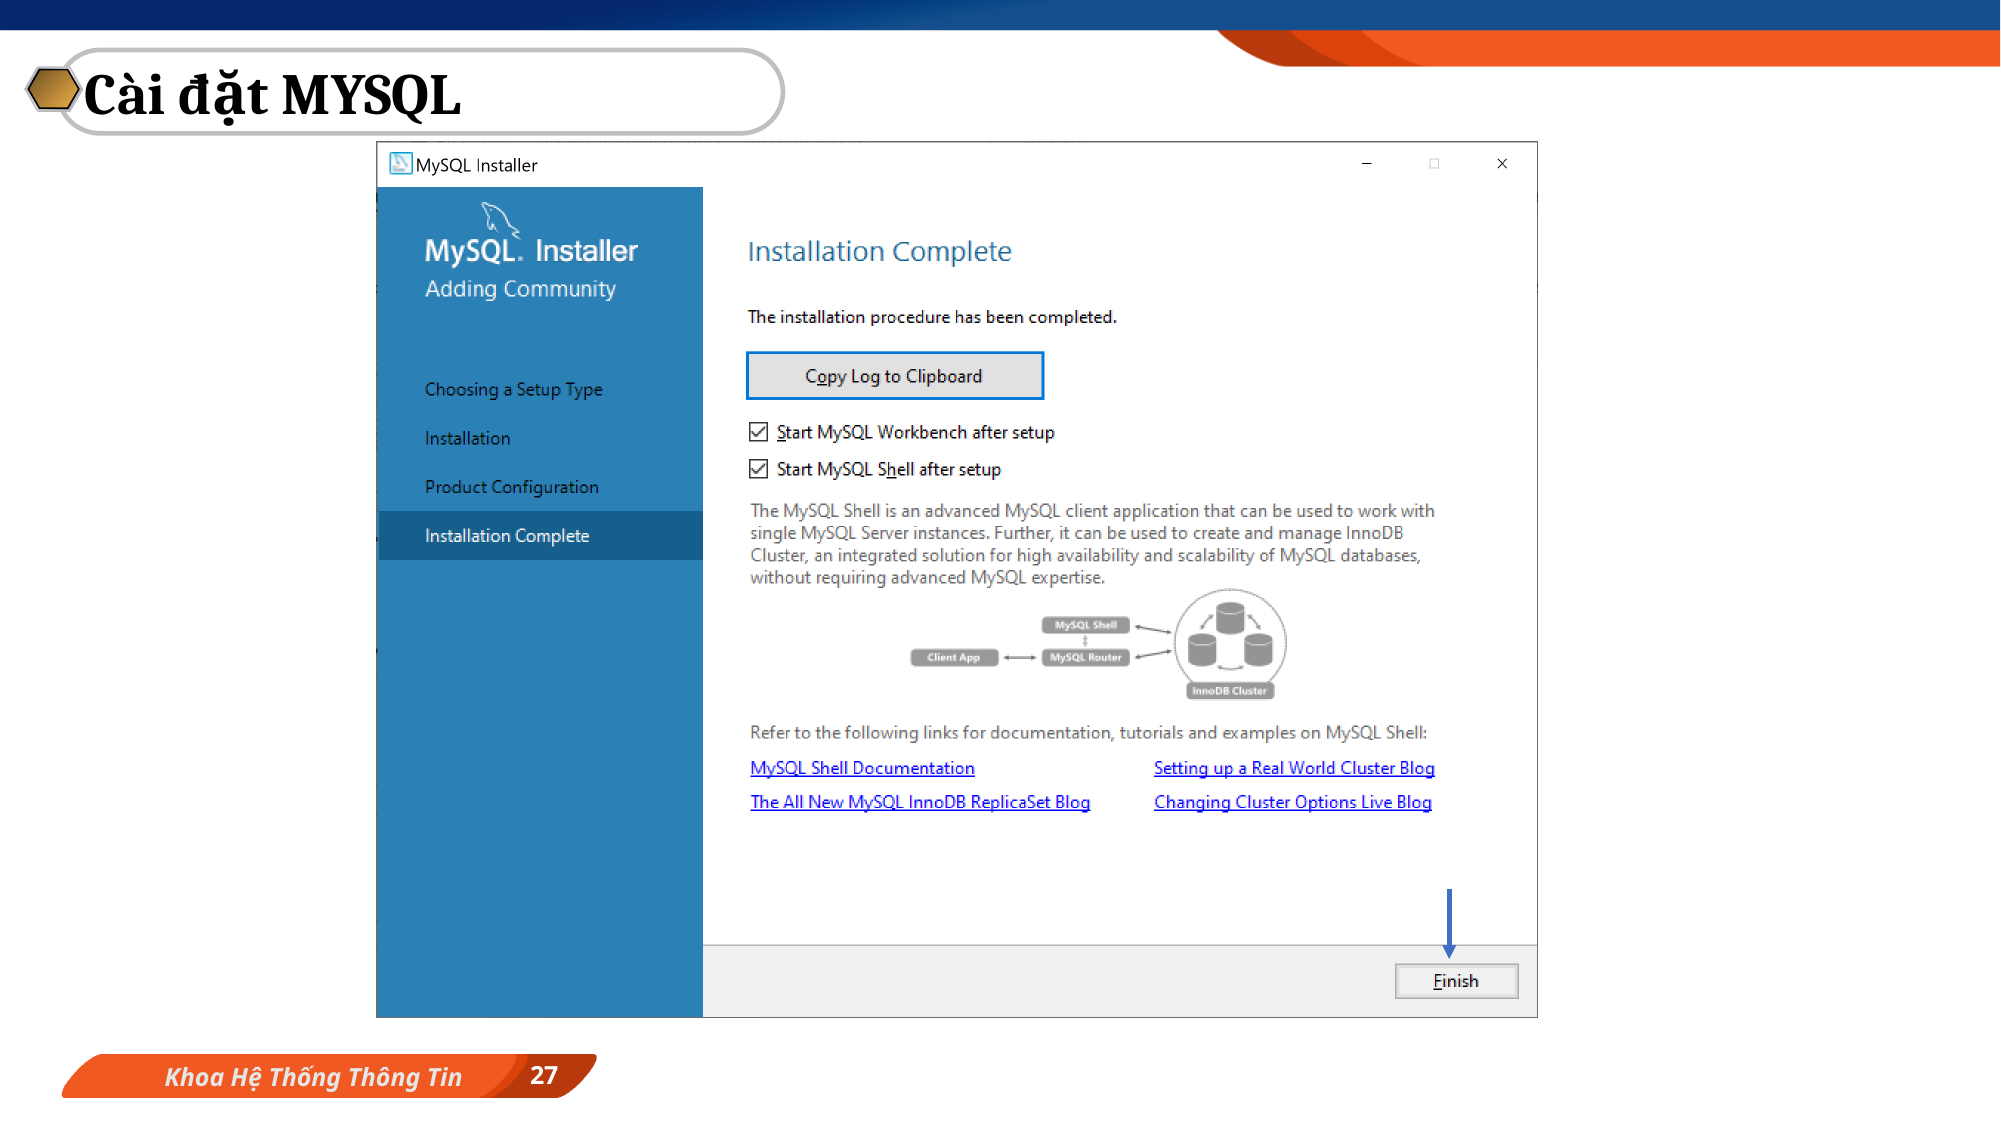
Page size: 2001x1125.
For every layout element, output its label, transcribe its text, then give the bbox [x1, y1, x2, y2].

picture [0, 0, 2001, 71]
footer Khoa Hệ Thống Thông Tin [119, 1054, 508, 1098]
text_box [24, 49, 784, 134]
slide_number 27 [508, 1046, 574, 1106]
picture [34, 141, 1538, 1125]
